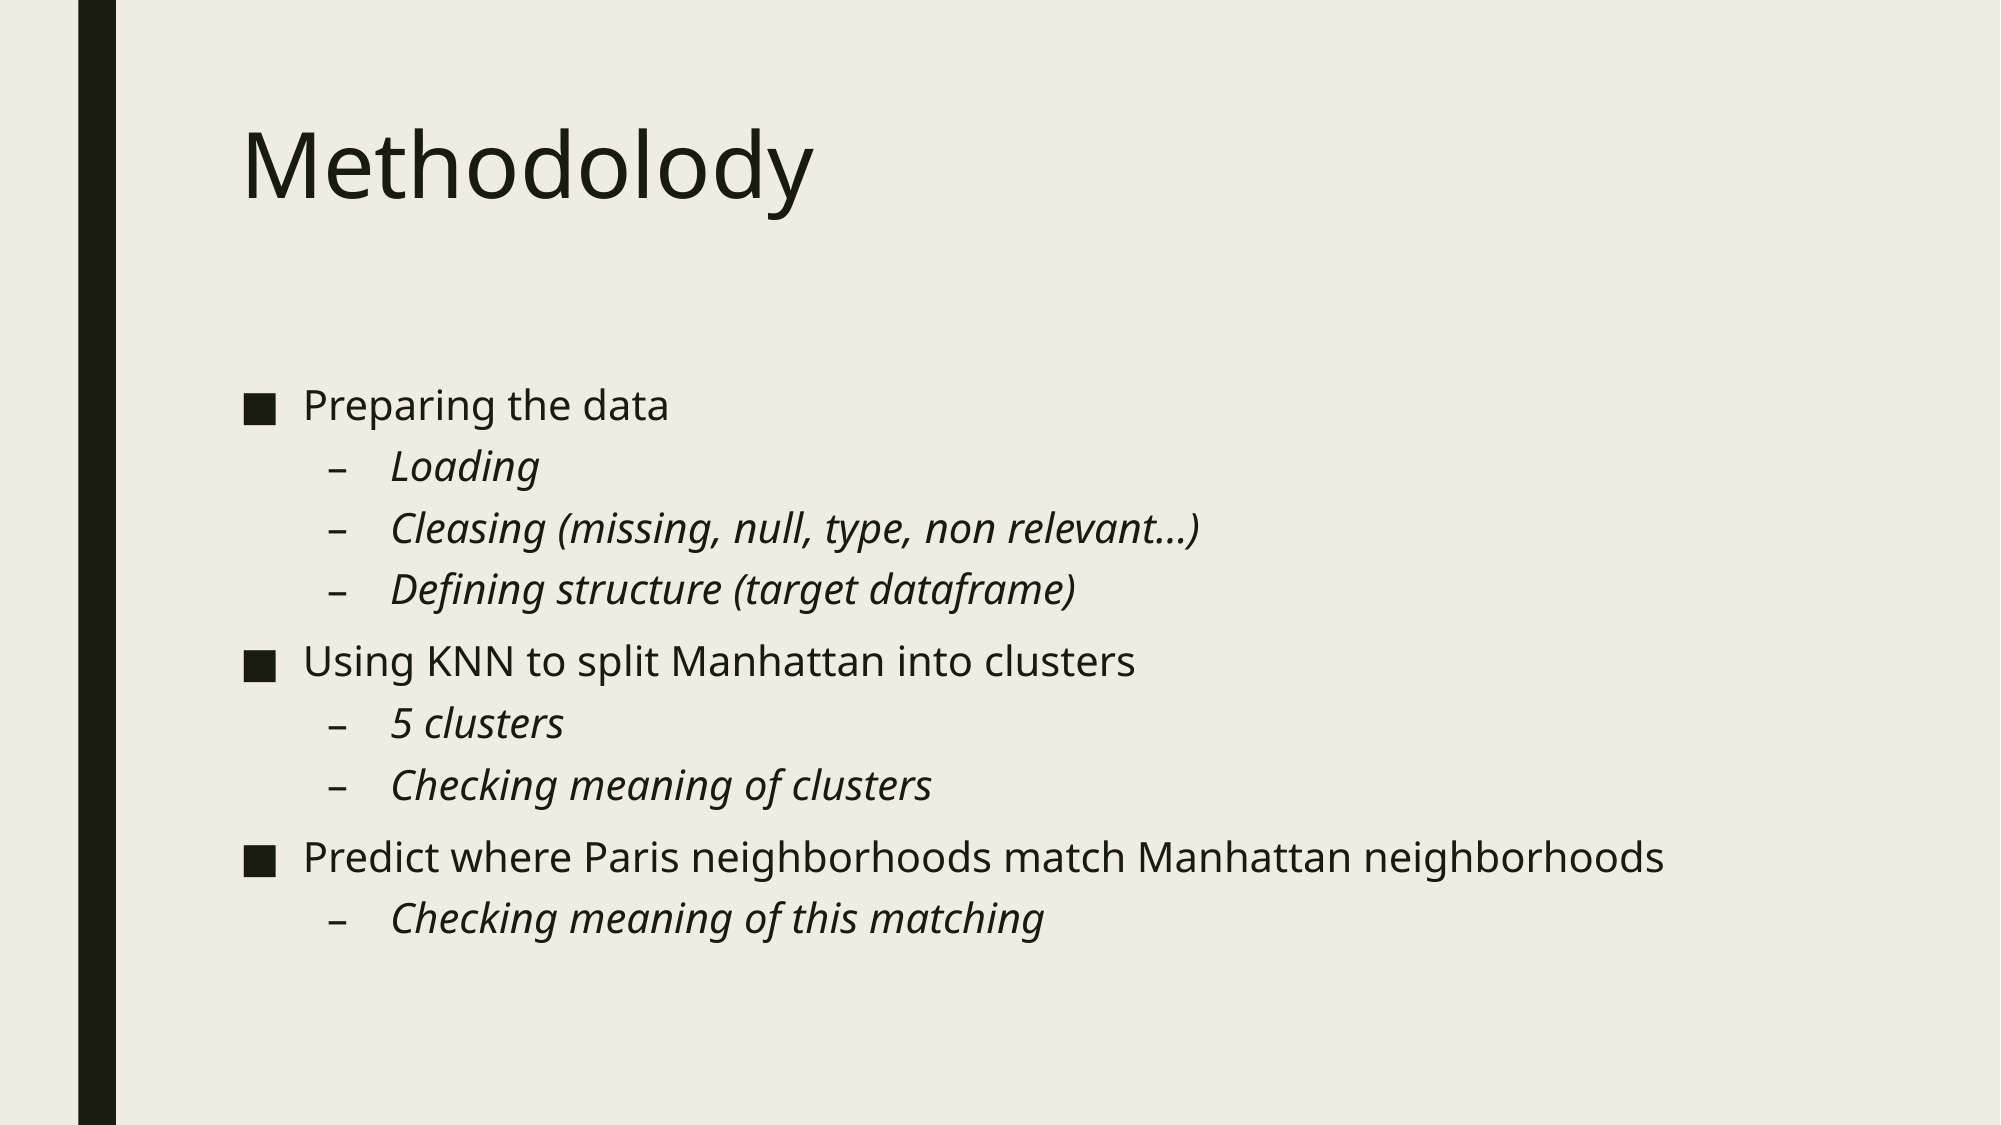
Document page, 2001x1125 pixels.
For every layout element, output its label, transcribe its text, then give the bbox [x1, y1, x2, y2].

title Methodolody [225, 112, 1800, 357]
list Preparing the data Loading Cleasing (missing, null, type, non relevant…) Defining structure (target dataframe) Using KNN to split Manhattan into clusters 5 clusters Checking meaning of clusters Predict where Paris neighborhoods match Manhattan neighborhoods Checking meaning of this matching [225, 375, 1800, 963]
